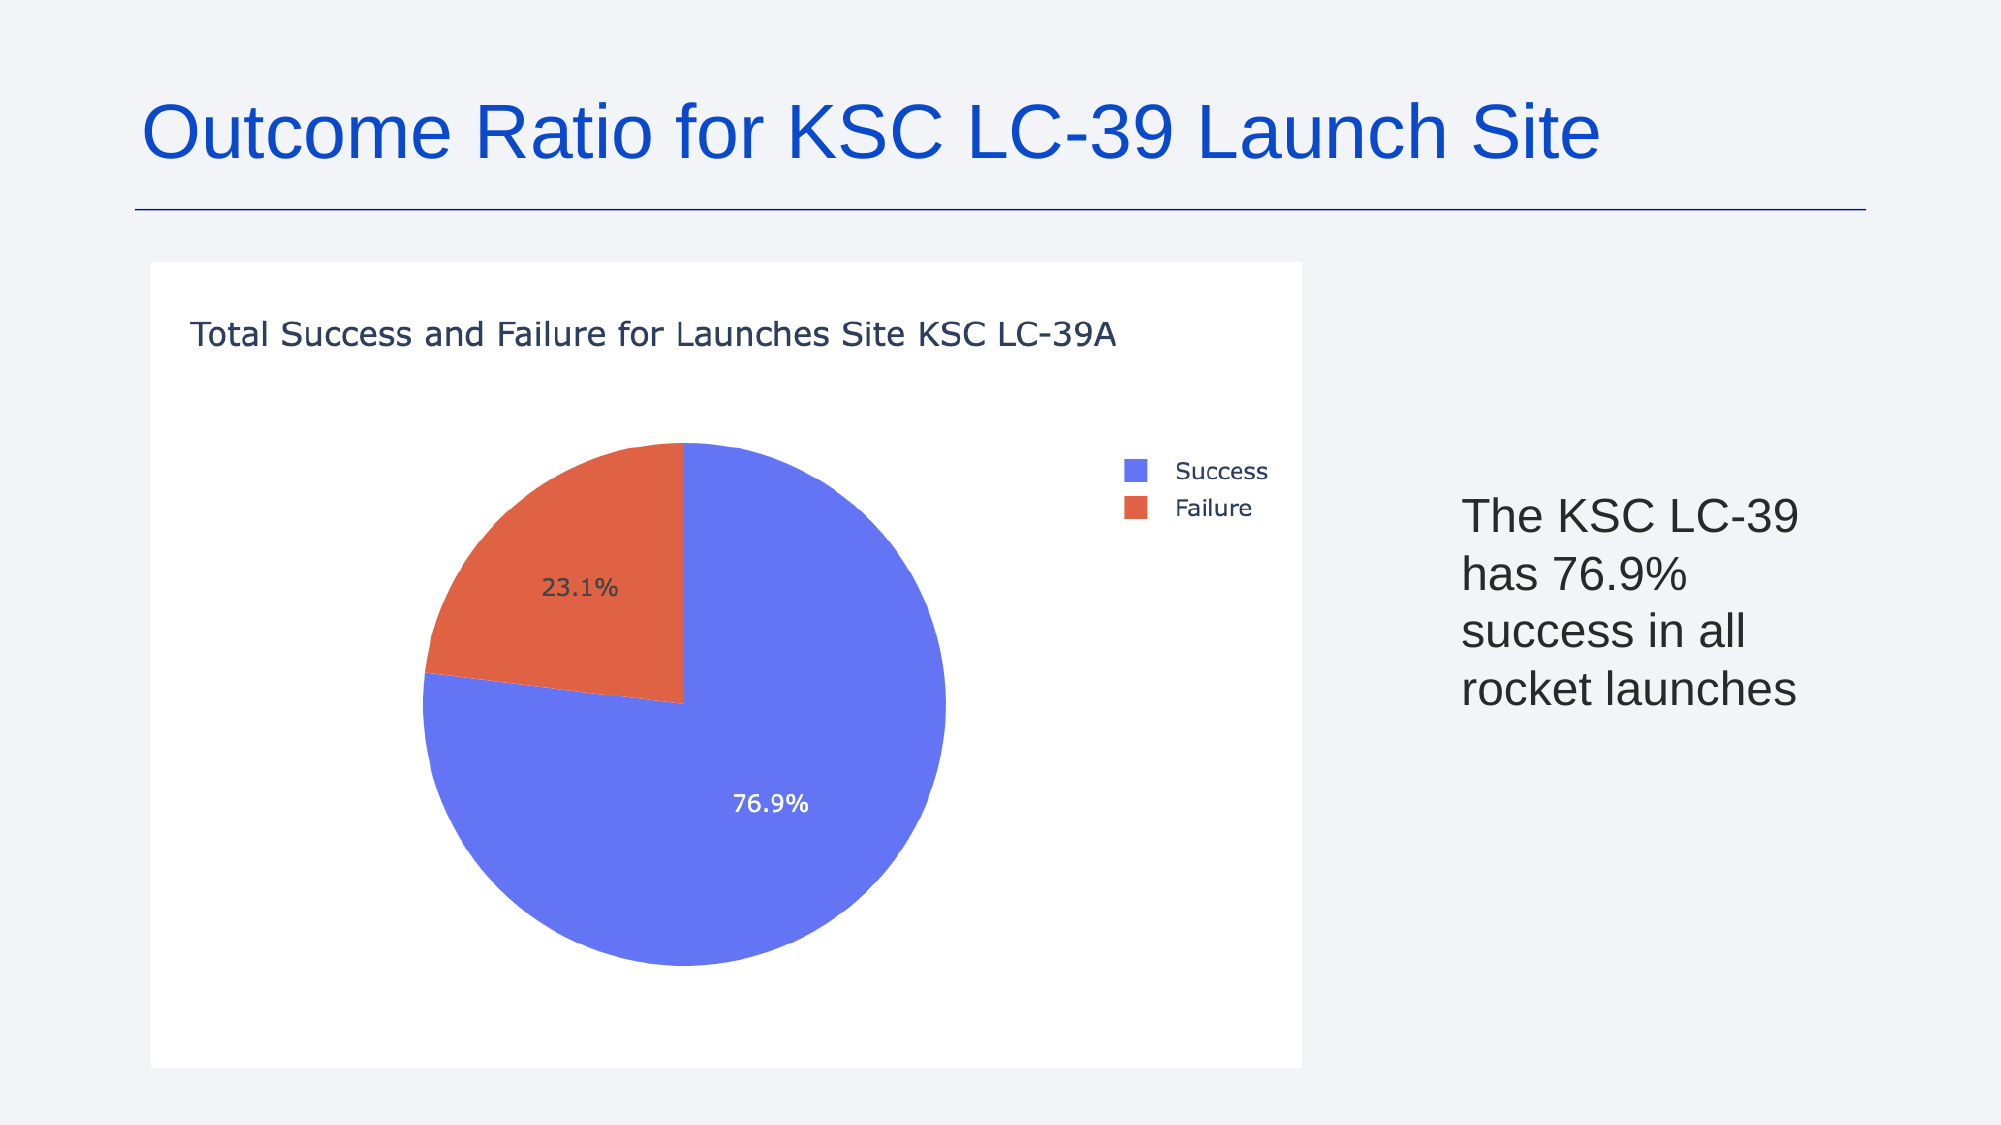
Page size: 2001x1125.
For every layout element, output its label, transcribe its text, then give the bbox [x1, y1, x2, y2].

text_box Outcome Ratio for KSC LC-39 Launch Site [126, 88, 1852, 179]
list The KSC LC-39 has 76.9% success in all rocket launches [1446, 299, 1852, 1014]
picture [0, 0, 2001, 1125]
